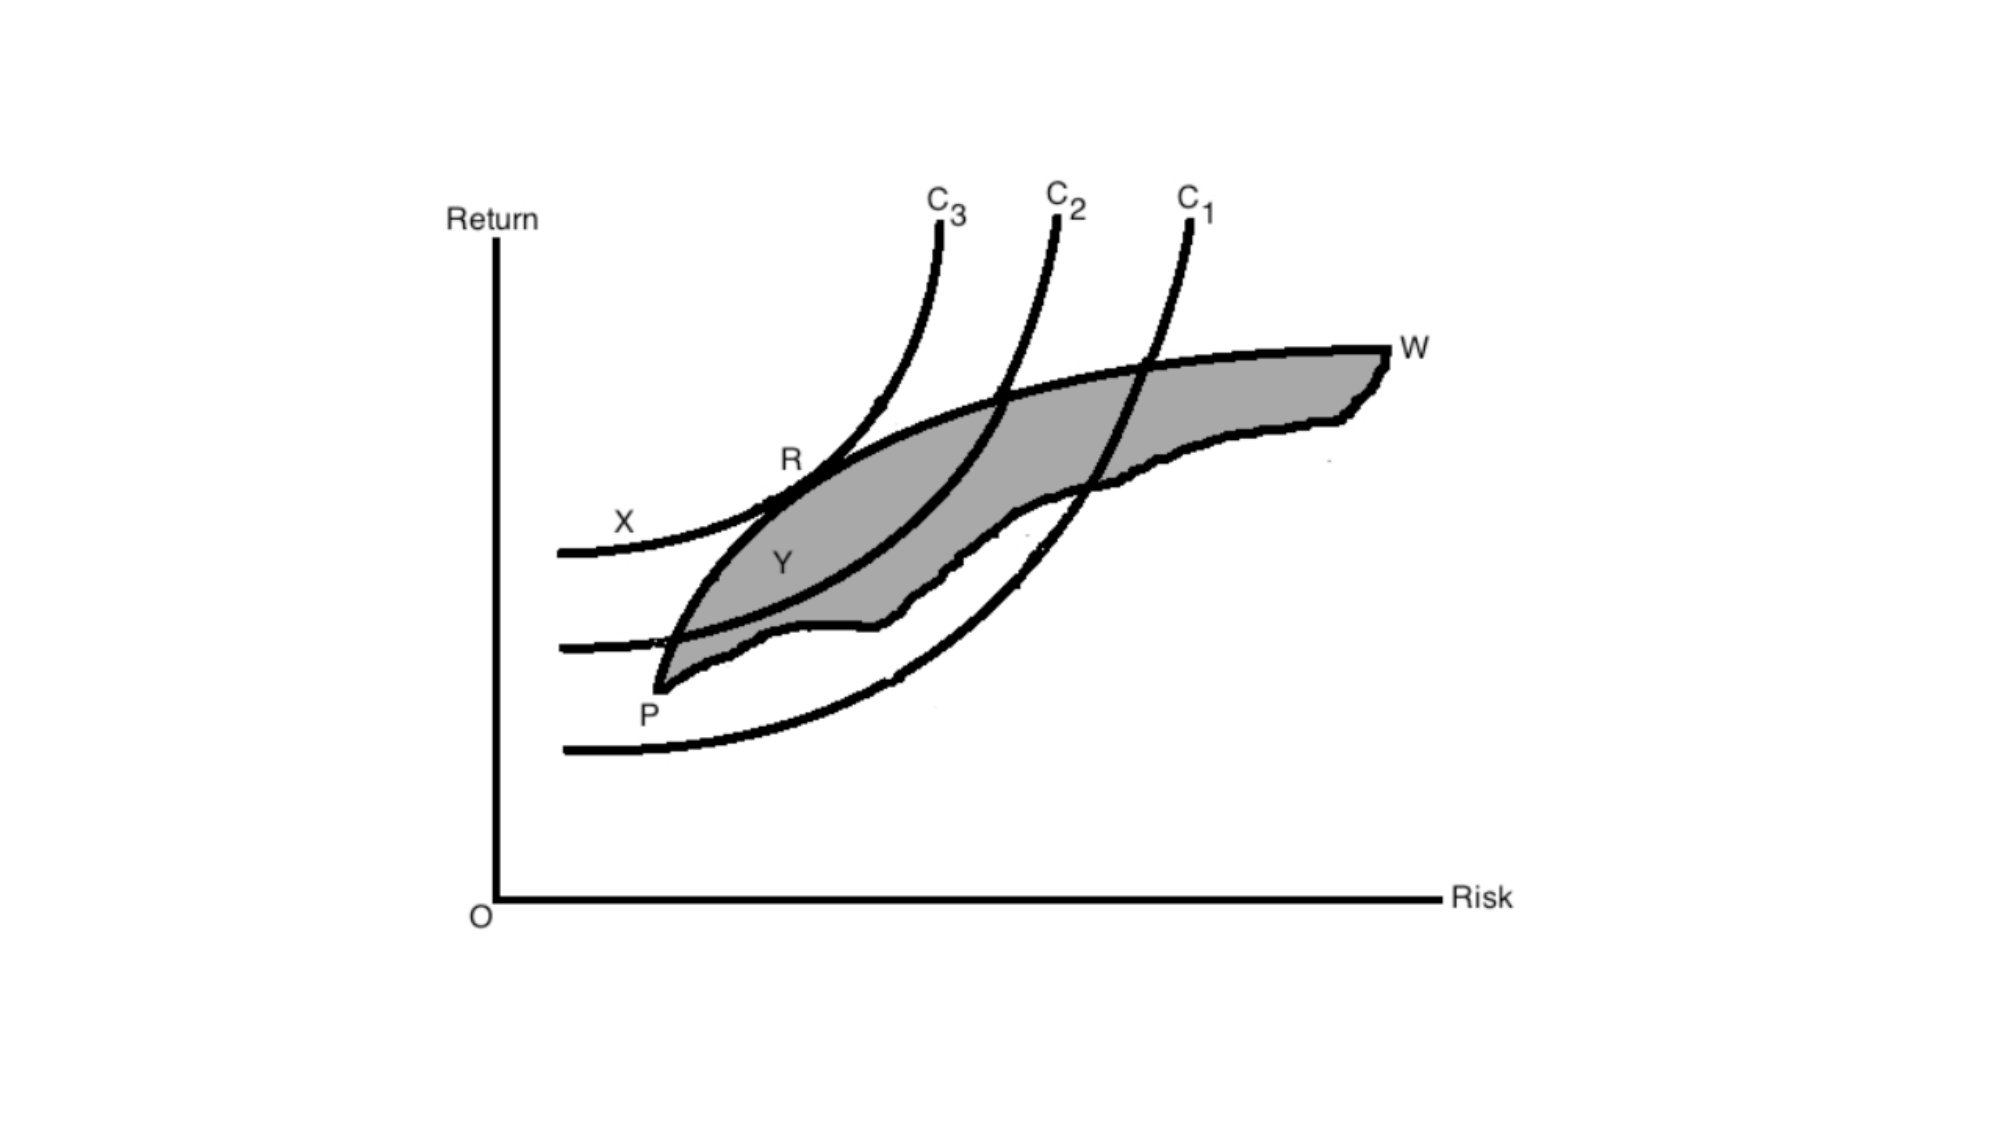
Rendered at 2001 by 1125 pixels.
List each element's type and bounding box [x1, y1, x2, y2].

picture [418, 159, 1582, 966]
